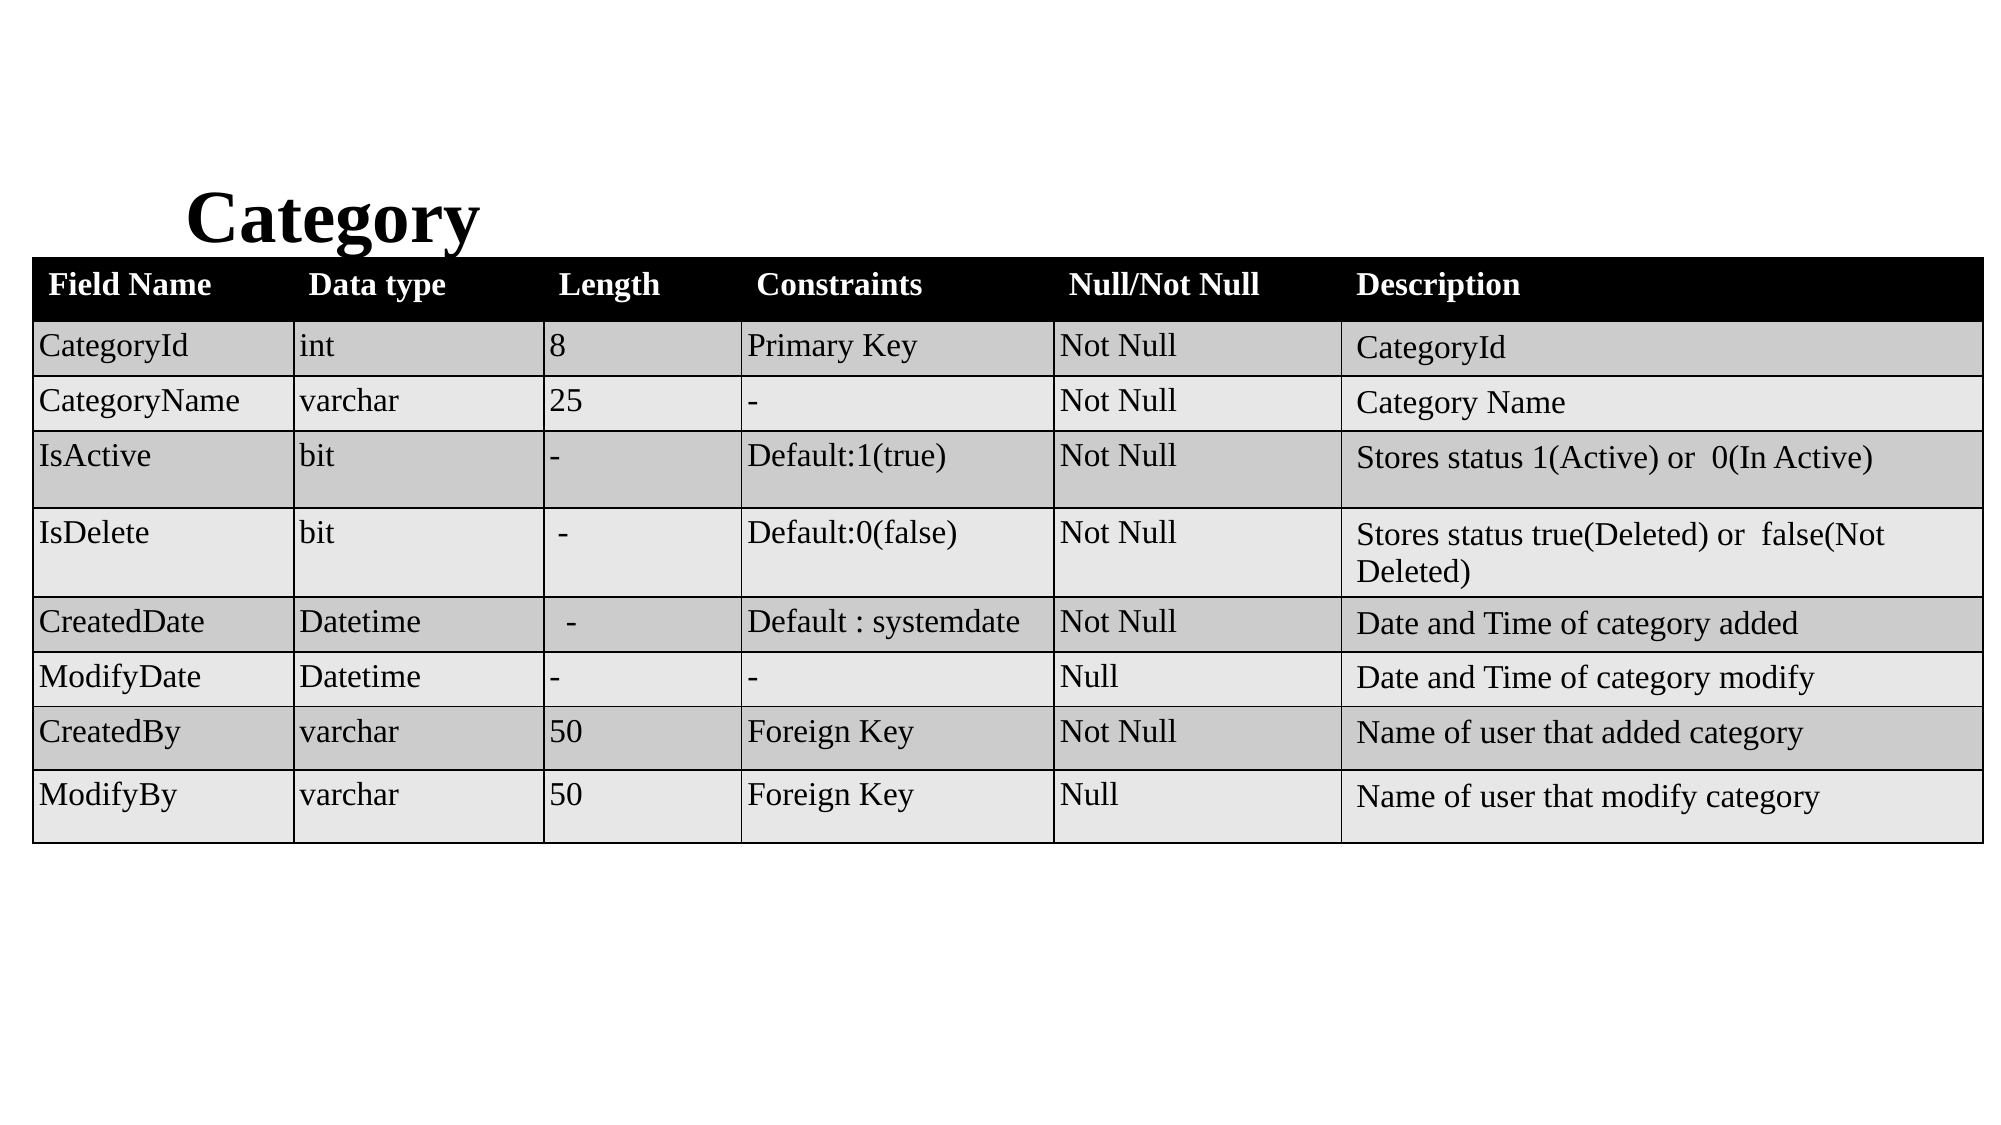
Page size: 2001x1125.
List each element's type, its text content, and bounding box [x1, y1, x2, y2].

table_cell 25 [545, 377, 741, 430]
table_cell Primary Key [742, 322, 1053, 375]
table_cell Not Null [1055, 432, 1341, 507]
table_cell Stores status 1(Active) or 0(In Active) [1342, 432, 1982, 507]
table_cell - [545, 432, 741, 507]
table_cell Stores status true(Deleted) or false(Not Deleted) [1342, 509, 1982, 596]
table_cell Date and Time of category added [1342, 598, 1982, 651]
table_cell - [545, 509, 741, 596]
table_cell ModifyBy [34, 771, 293, 842]
table_header Description [1342, 259, 1982, 320]
table_cell varchar [295, 771, 543, 842]
table_cell bit [295, 509, 543, 596]
table_cell varchar [295, 707, 543, 769]
text_box Category [170, 69, 1555, 265]
table_cell Not Null [1055, 598, 1341, 651]
table_cell bit [295, 432, 543, 507]
table_header Null/Not Null [1055, 265, 1341, 320]
table_cell 50 [545, 771, 741, 842]
table_cell Not Null [1055, 377, 1341, 430]
table_cell CategoryId [1342, 322, 1982, 375]
table_cell CreatedBy [34, 707, 293, 769]
table_cell int [295, 322, 543, 375]
table_cell Foreign Key [742, 771, 1053, 842]
table_cell Name of user that modify category [1342, 771, 1982, 842]
table_header Data type [295, 265, 543, 320]
table_cell Not Null [1055, 707, 1341, 769]
table_cell CreatedDate [34, 598, 293, 651]
table_cell Default:1(true) [742, 432, 1053, 507]
table_cell - [742, 377, 1053, 430]
table_cell - [742, 653, 1053, 706]
table_header Length [545, 265, 741, 320]
table_cell Default:0(false) [742, 509, 1053, 596]
table_cell Date and Time of category modify [1342, 653, 1982, 706]
table_header Constraints [742, 265, 1053, 320]
table_cell Default : systemdate [742, 598, 1053, 651]
table_cell Category Name [1342, 377, 1982, 430]
table_cell Datetime [295, 598, 543, 651]
table_header Field Name [34, 259, 293, 320]
table_cell IsActive [34, 432, 293, 507]
table_cell Not Null [1055, 509, 1341, 596]
table_cell - [545, 598, 741, 651]
table_cell 8 [545, 322, 741, 375]
table_cell Datetime [295, 653, 543, 706]
table_cell Null [1055, 653, 1341, 706]
table_cell Foreign Key [742, 707, 1053, 769]
table_cell ModifyDate [34, 653, 293, 706]
table_cell IsDelete [34, 509, 293, 596]
table_cell CategoryName [34, 377, 293, 430]
table_cell - [545, 653, 741, 706]
table_cell 50 [545, 707, 741, 769]
table_cell Name of user that added category [1342, 707, 1982, 769]
table_cell varchar [295, 377, 543, 430]
table_cell Null [1055, 771, 1341, 842]
table_cell CategoryId [34, 322, 293, 375]
table_cell Not Null [1055, 322, 1341, 375]
